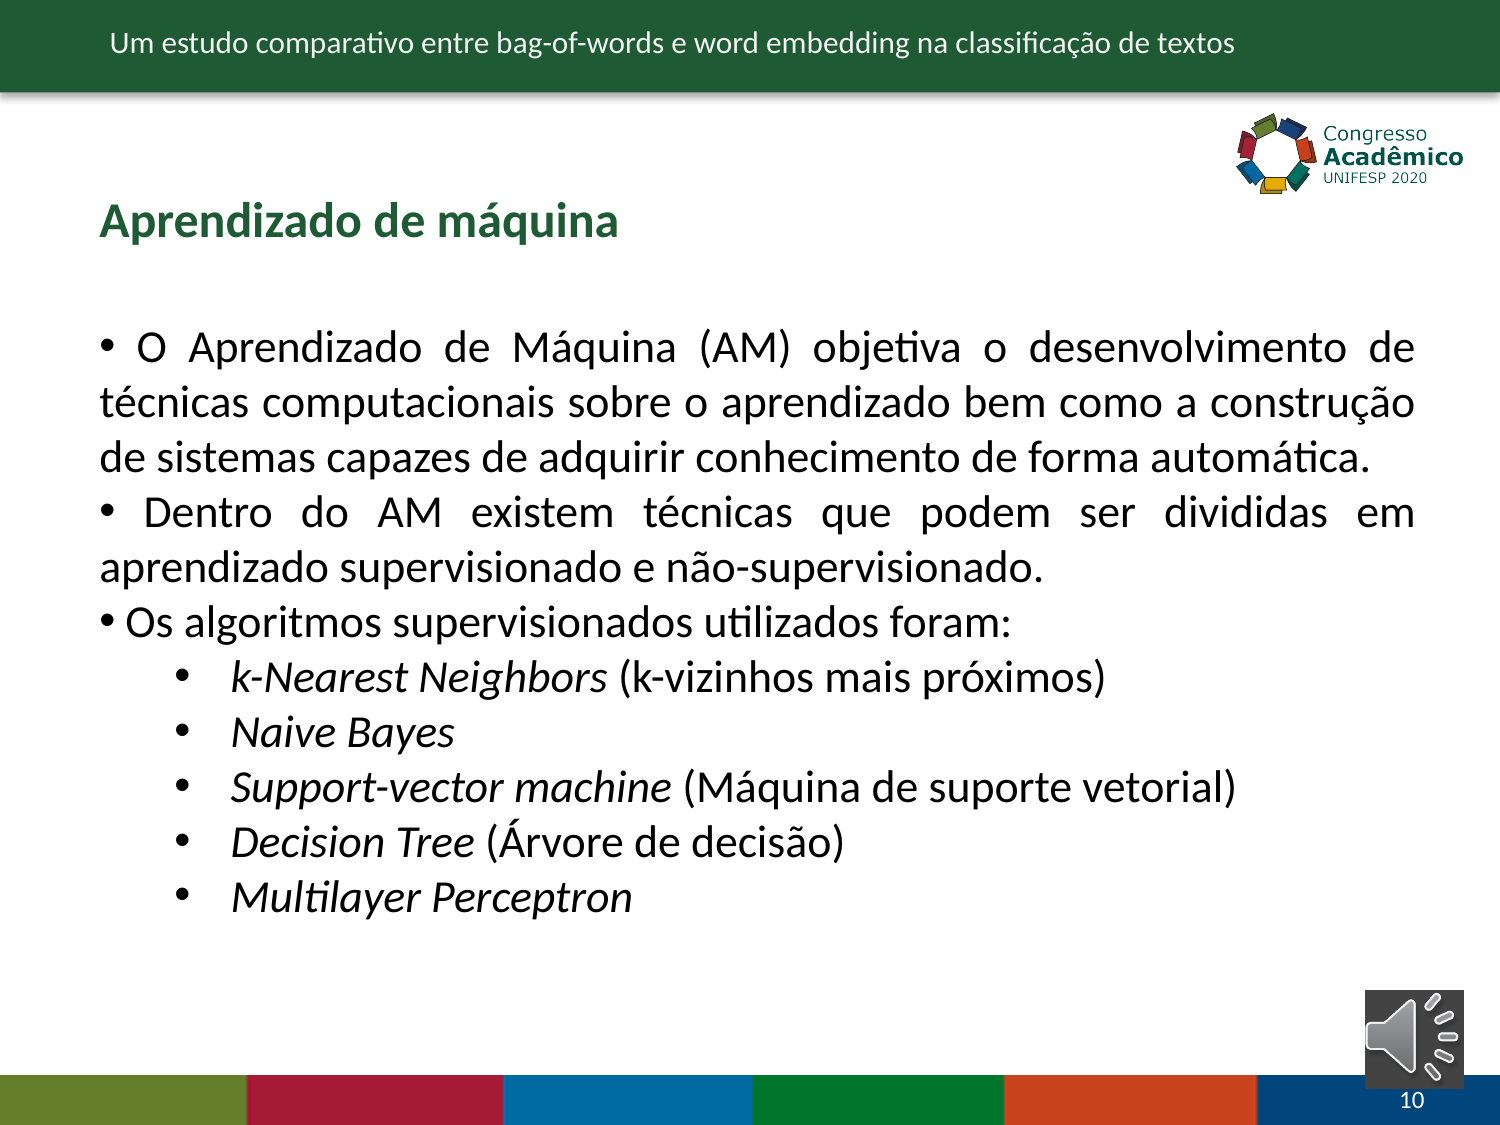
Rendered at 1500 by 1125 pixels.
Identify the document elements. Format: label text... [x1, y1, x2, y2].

text_box Um estudo comparativo entre bag-of-words e word embedding na classificação de textos [94, 14, 1323, 112]
picture [753, 989, 1500, 1125]
picture [0, 1075, 503, 1125]
picture [1236, 113, 1463, 194]
text_box Aprendizado de máquina O Aprendizado de Máquina (AM) objetiva o desenvolvimento de técnicas computacionais sobre o aprendizado bem como a construção de sistemas capazes de adquirir conhecimento de forma automática. Dentro do AM existem técnicas que podem ser divididas em aprendizado supervisionado e não-supervisionado. Os algoritmos supervisionados utilizados foram: k-Nearest Neighbors (k-vizinhos mais próximos) Naive Bayes Support-vector machine (Máquina de suporte vetorial) Decision Tree (Árvore de decisão) Multilayer Perceptron [84, 179, 1432, 1110]
